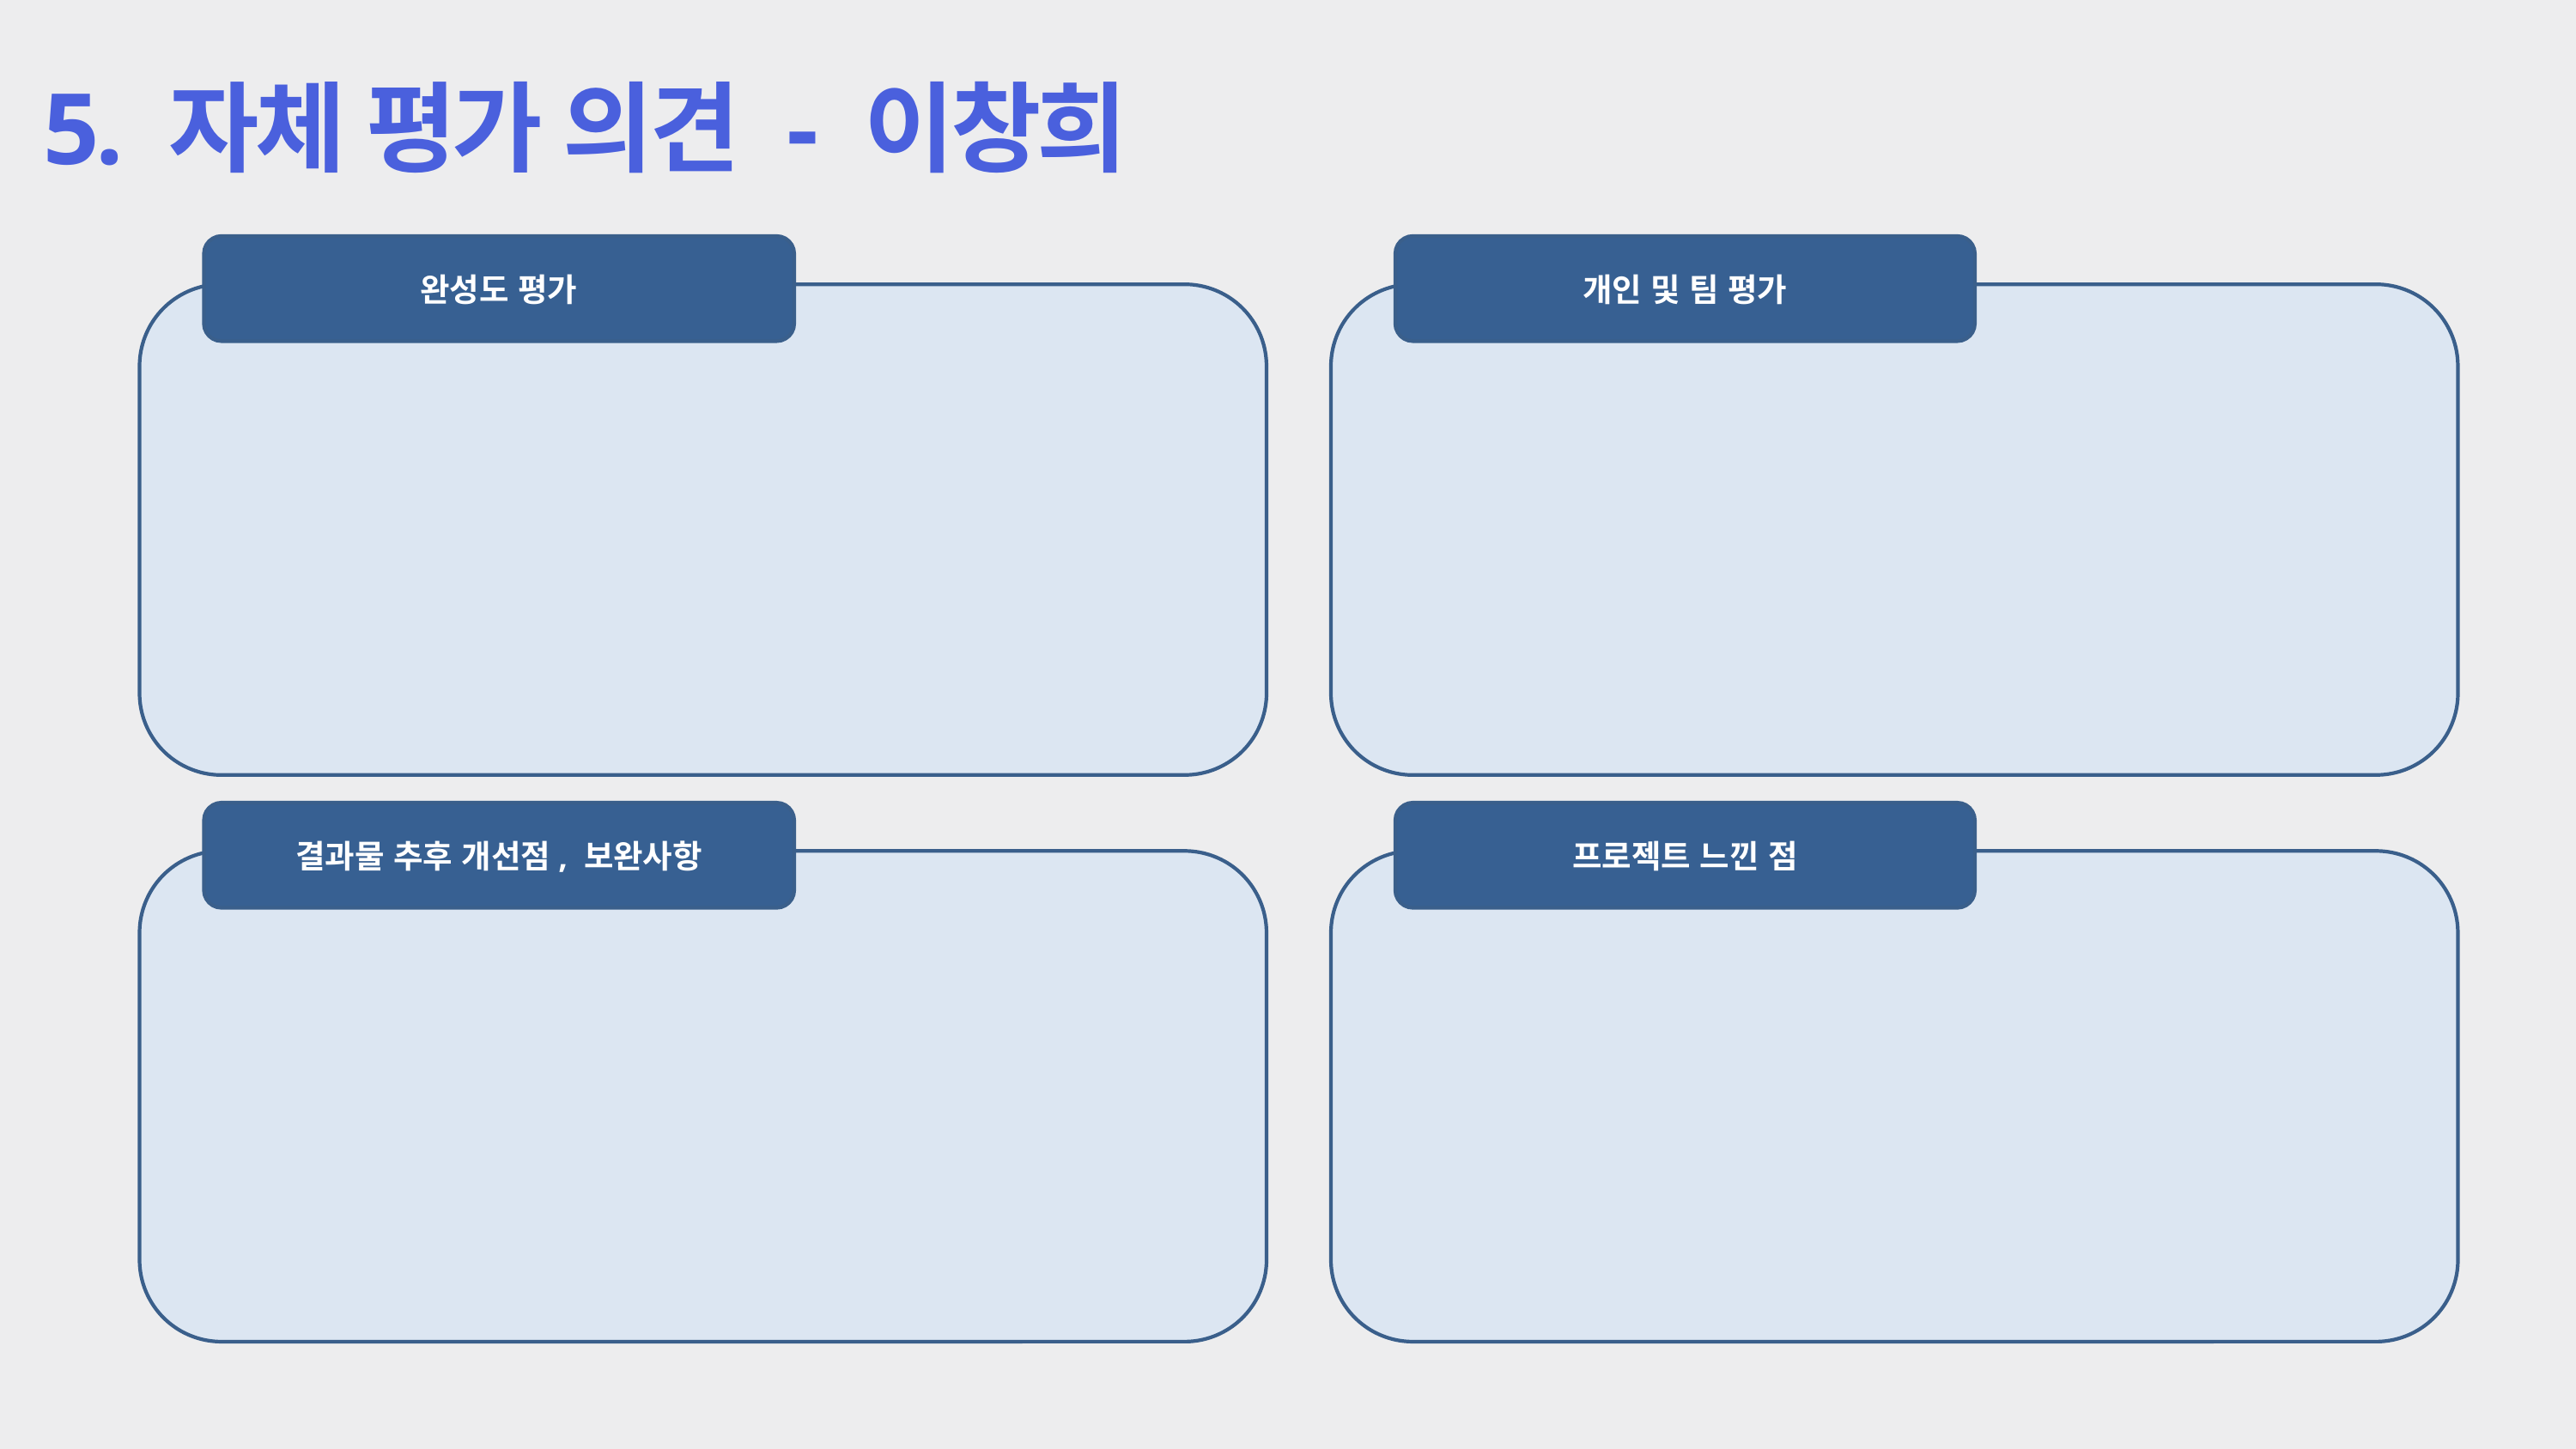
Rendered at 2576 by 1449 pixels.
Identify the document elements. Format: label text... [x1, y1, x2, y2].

text_box 완성도 평가 [202, 233, 797, 343]
text_box 프로젝트 느낀 점 [1393, 800, 1978, 910]
text_box [137, 282, 1269, 777]
text_box [137, 849, 1269, 1344]
text_box 5. 자체 평가 의견 - 이창희 [43, 58, 2098, 185]
text_box [1328, 849, 2460, 1344]
text_box 결과물 추후 개선점, 보완사항 [202, 800, 797, 910]
text_box 개인 및 팀 평가 [1393, 233, 1978, 343]
text_box [1328, 282, 2460, 777]
